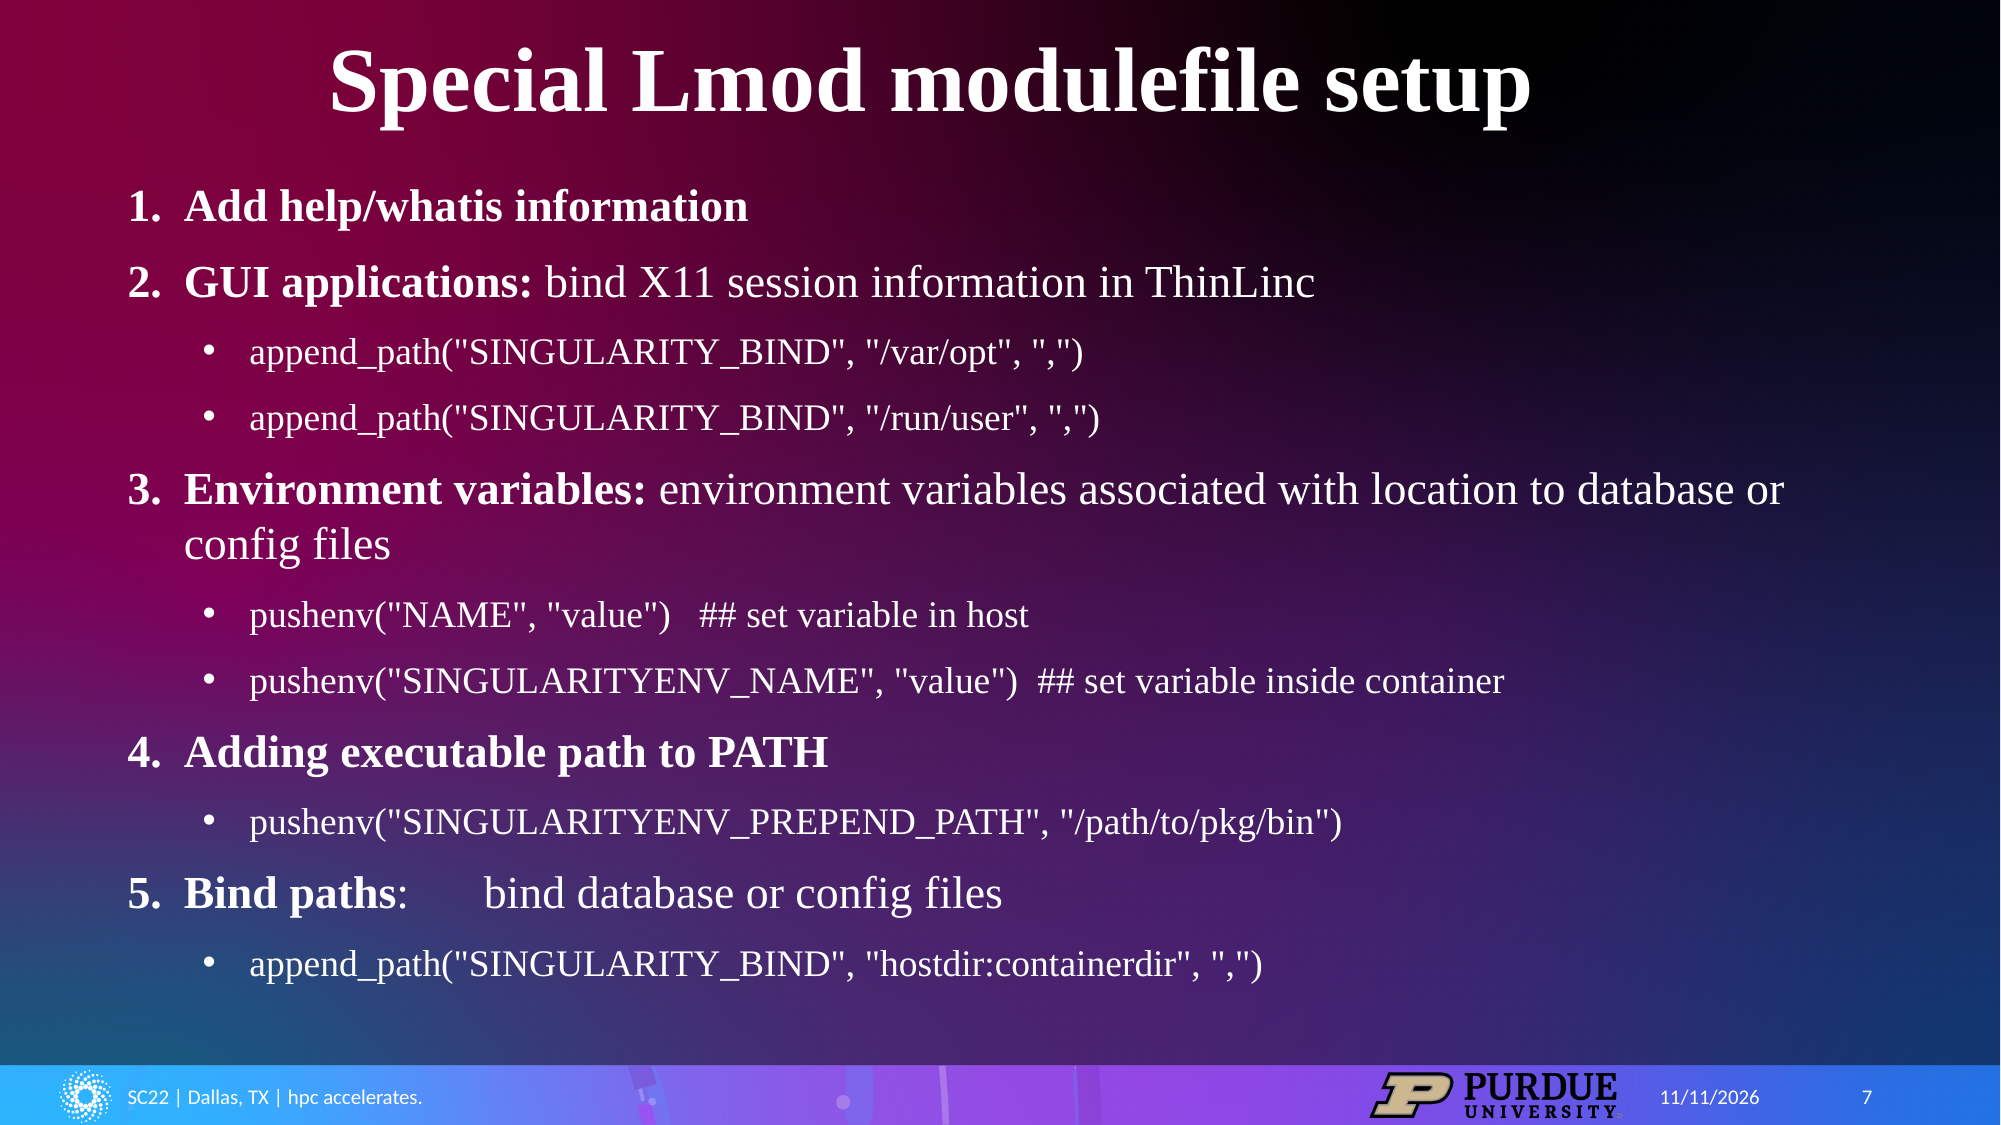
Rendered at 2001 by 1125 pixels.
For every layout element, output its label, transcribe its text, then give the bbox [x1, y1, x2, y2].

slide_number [1633, 1070, 1775, 1124]
slide_number 7 [1797, 1070, 1888, 1124]
title Special Lmod modulefile setup [112, 37, 1775, 187]
list Add help/whatis information GUI applications: bind X11 session information in ThinLinc append_path("SINGULARITY_BIND", "/var/opt", ",") append_path("SINGULARITY_BIND", "/run/user", ",") Environment variables: environment variables associated with location to database or config files pushenv("NAME", "value") ## set variable in host pushenv("SINGULARITYENV_NAME", "value") ## set variable inside container Adding executable path to PATH pushenv("SINGULARITYENV_PREPEND_PATH", "/path/to/pkg/bin") Bind paths: bind database or config files append_path("SINGULARITY_BIND", "hostdir:containerdir", ",") [112, 187, 1888, 896]
footer SC22 | Dallas, TX | hpc accelerates. [112, 1070, 1369, 1124]
picture [0, 0, 2001, 1125]
